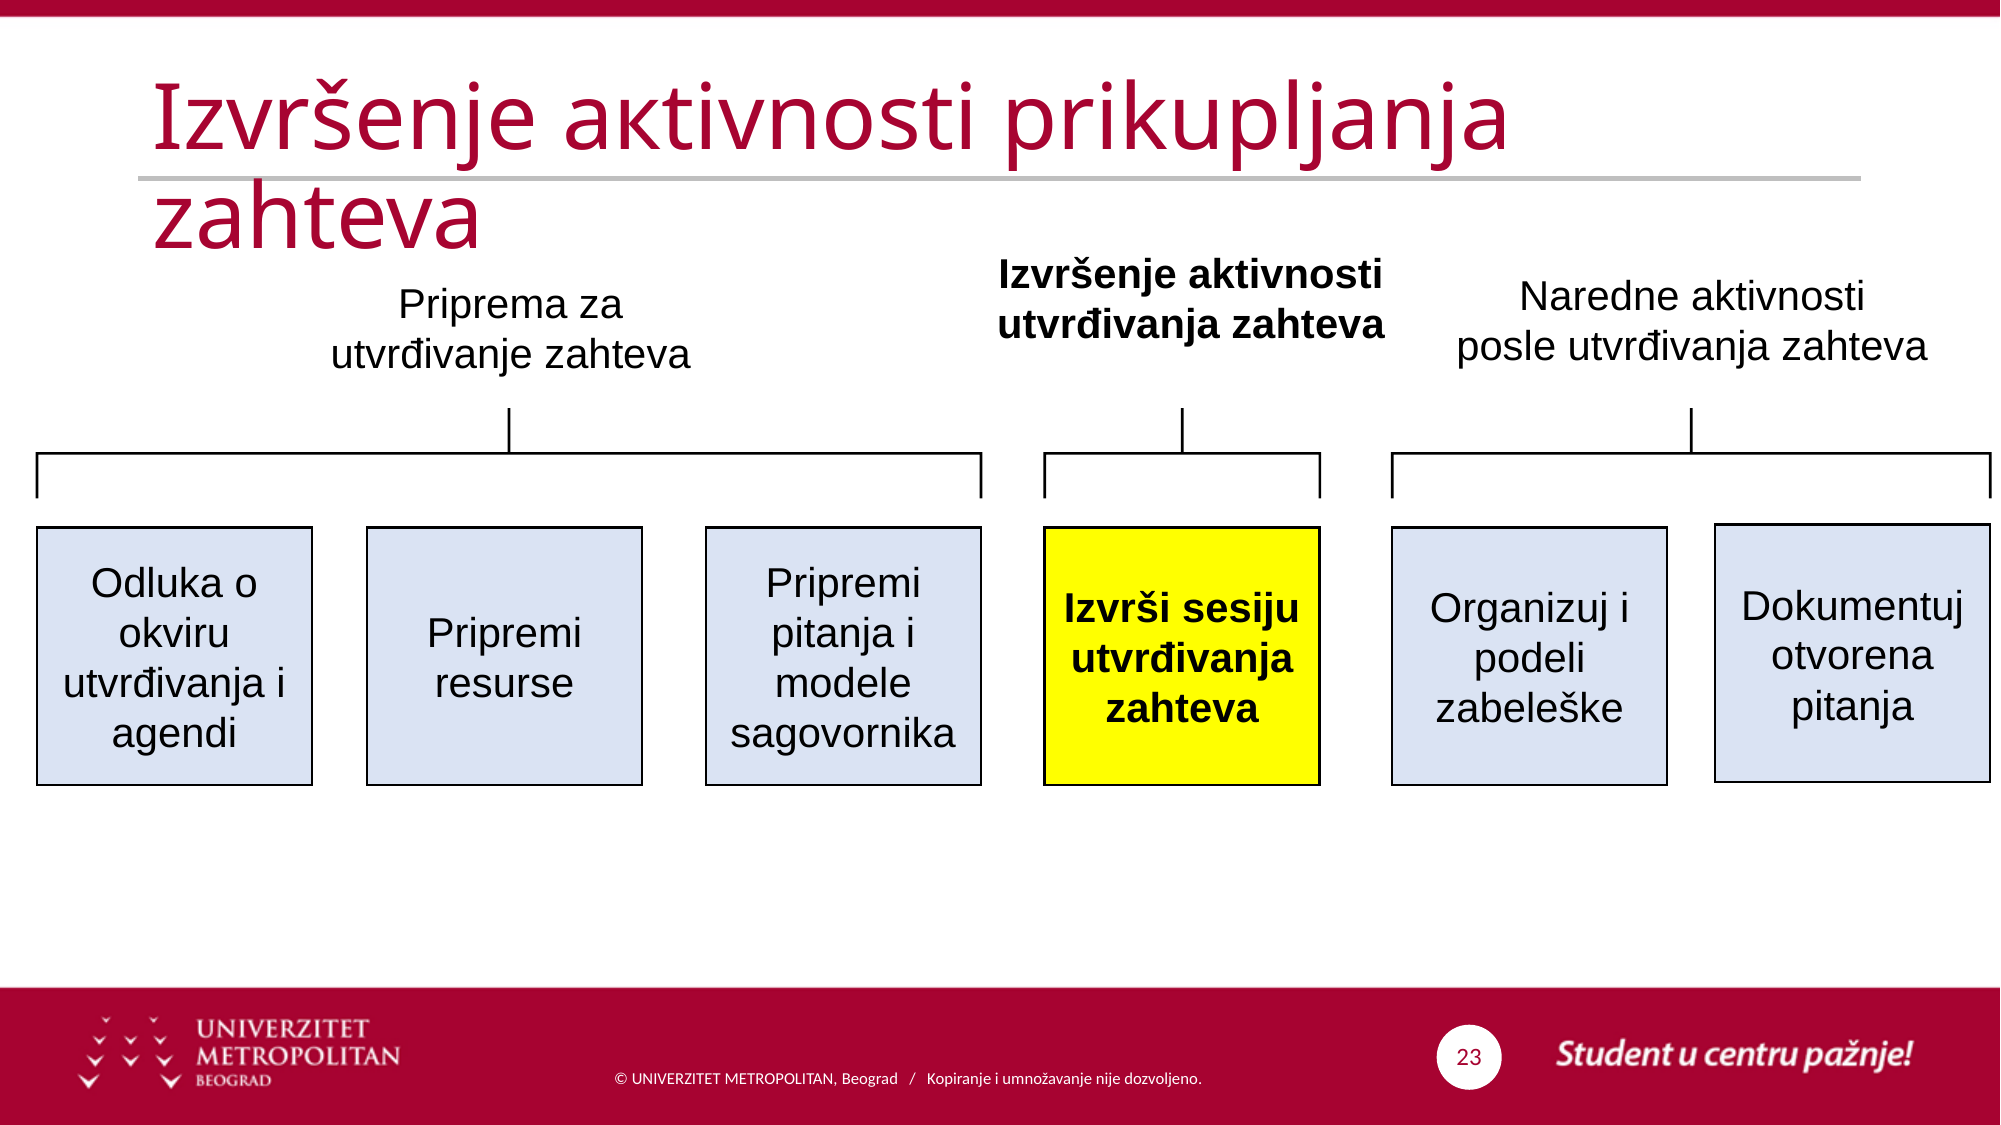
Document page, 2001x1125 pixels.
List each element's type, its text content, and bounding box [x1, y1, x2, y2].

picture [0, 0, 2000, 1125]
title Izvršenje aкtivnosti prikupljanja zahteva [137, 63, 1863, 202]
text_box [36, 239, 1991, 786]
